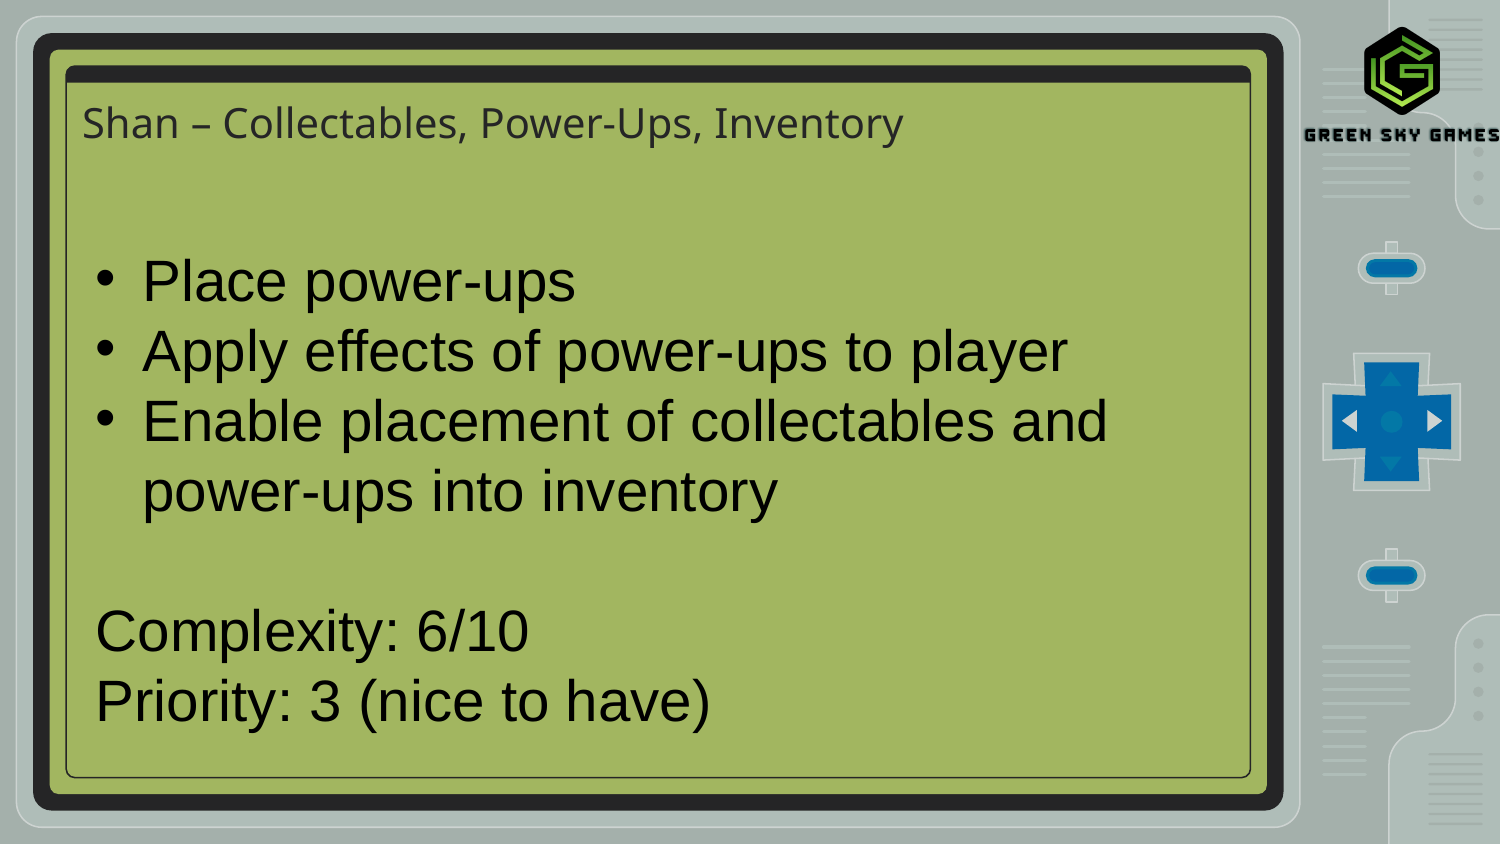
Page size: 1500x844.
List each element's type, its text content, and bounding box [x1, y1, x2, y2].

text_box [1358, 548, 1426, 603]
text_box Place power-ups Apply effects of power-ups to player Enable placement of collectables and power-ups into inventory Complexity: 6/10 Priority: 3 (nice to have) [80, 235, 1180, 741]
picture [1285, 0, 1500, 184]
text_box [1358, 241, 1426, 295]
title Shan – Collectables, Power-Ups, Inventory [67, 81, 1258, 216]
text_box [1322, 353, 1461, 491]
